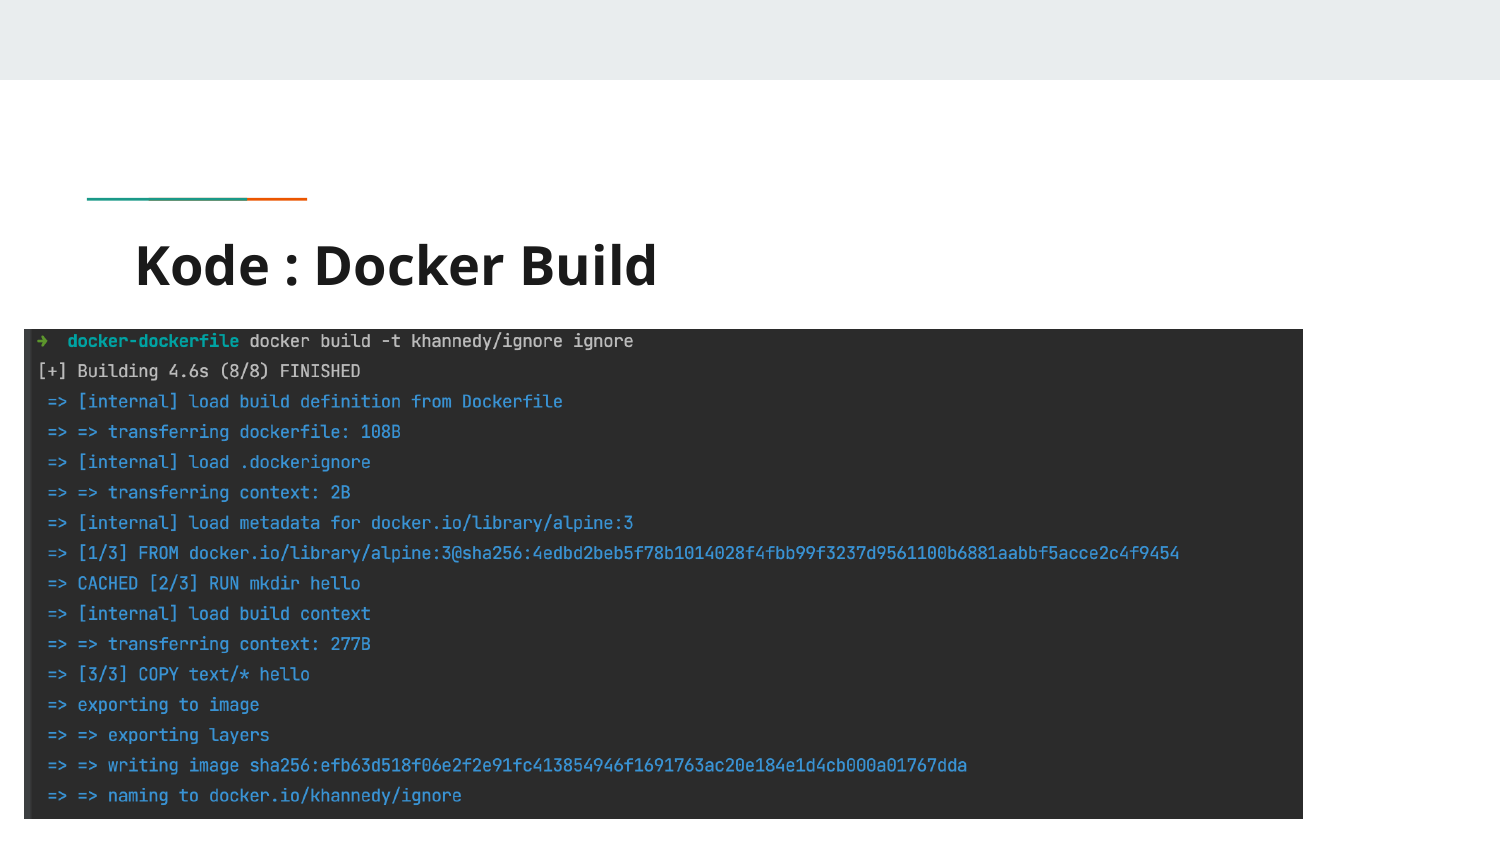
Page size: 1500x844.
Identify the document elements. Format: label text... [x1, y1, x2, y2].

title Kode : Docker Build [119, 216, 1381, 305]
picture [24, 328, 1303, 819]
